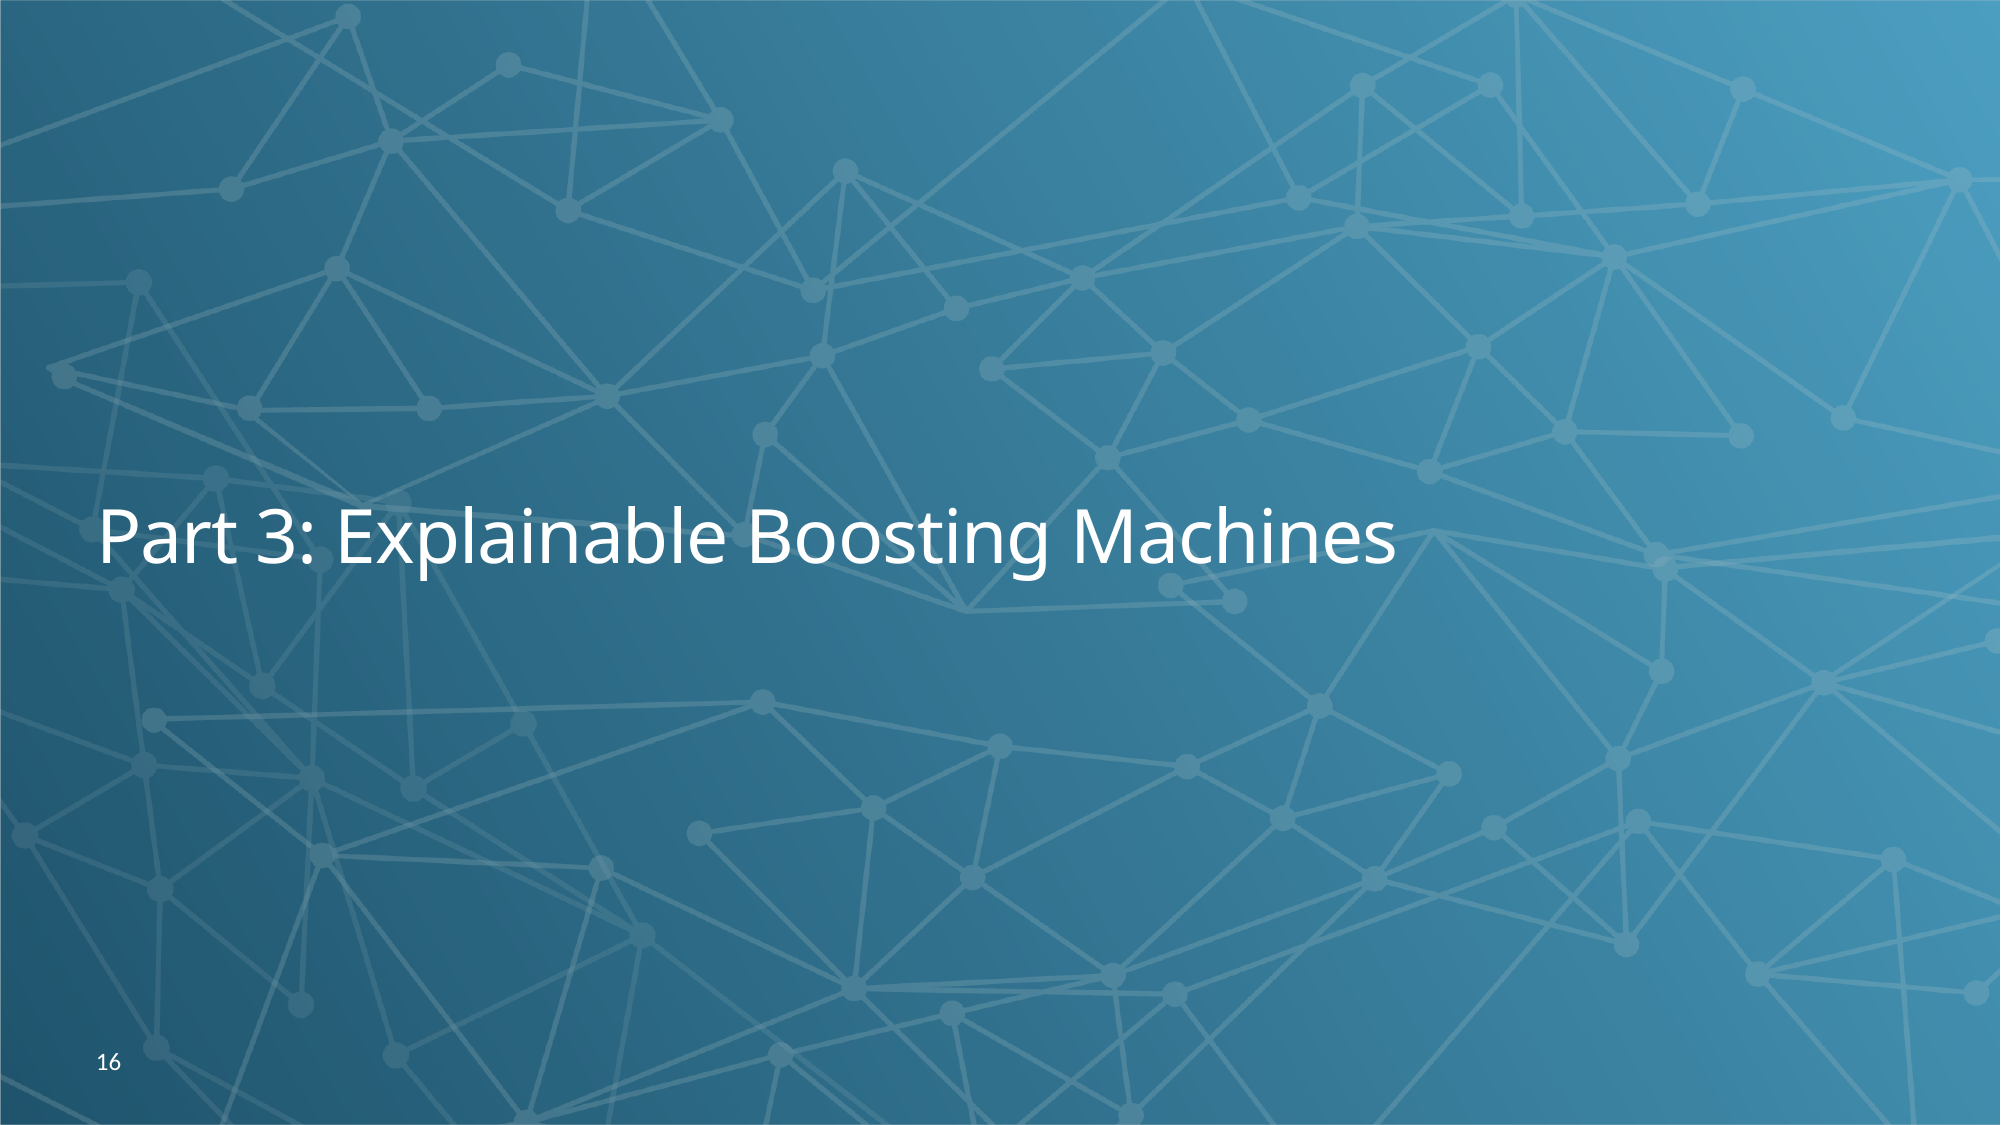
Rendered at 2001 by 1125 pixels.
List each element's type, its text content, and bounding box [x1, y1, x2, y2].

picture [0, 0, 2000, 1125]
title Part 3: Explainable Boosting Machines [96, 497, 1596, 580]
